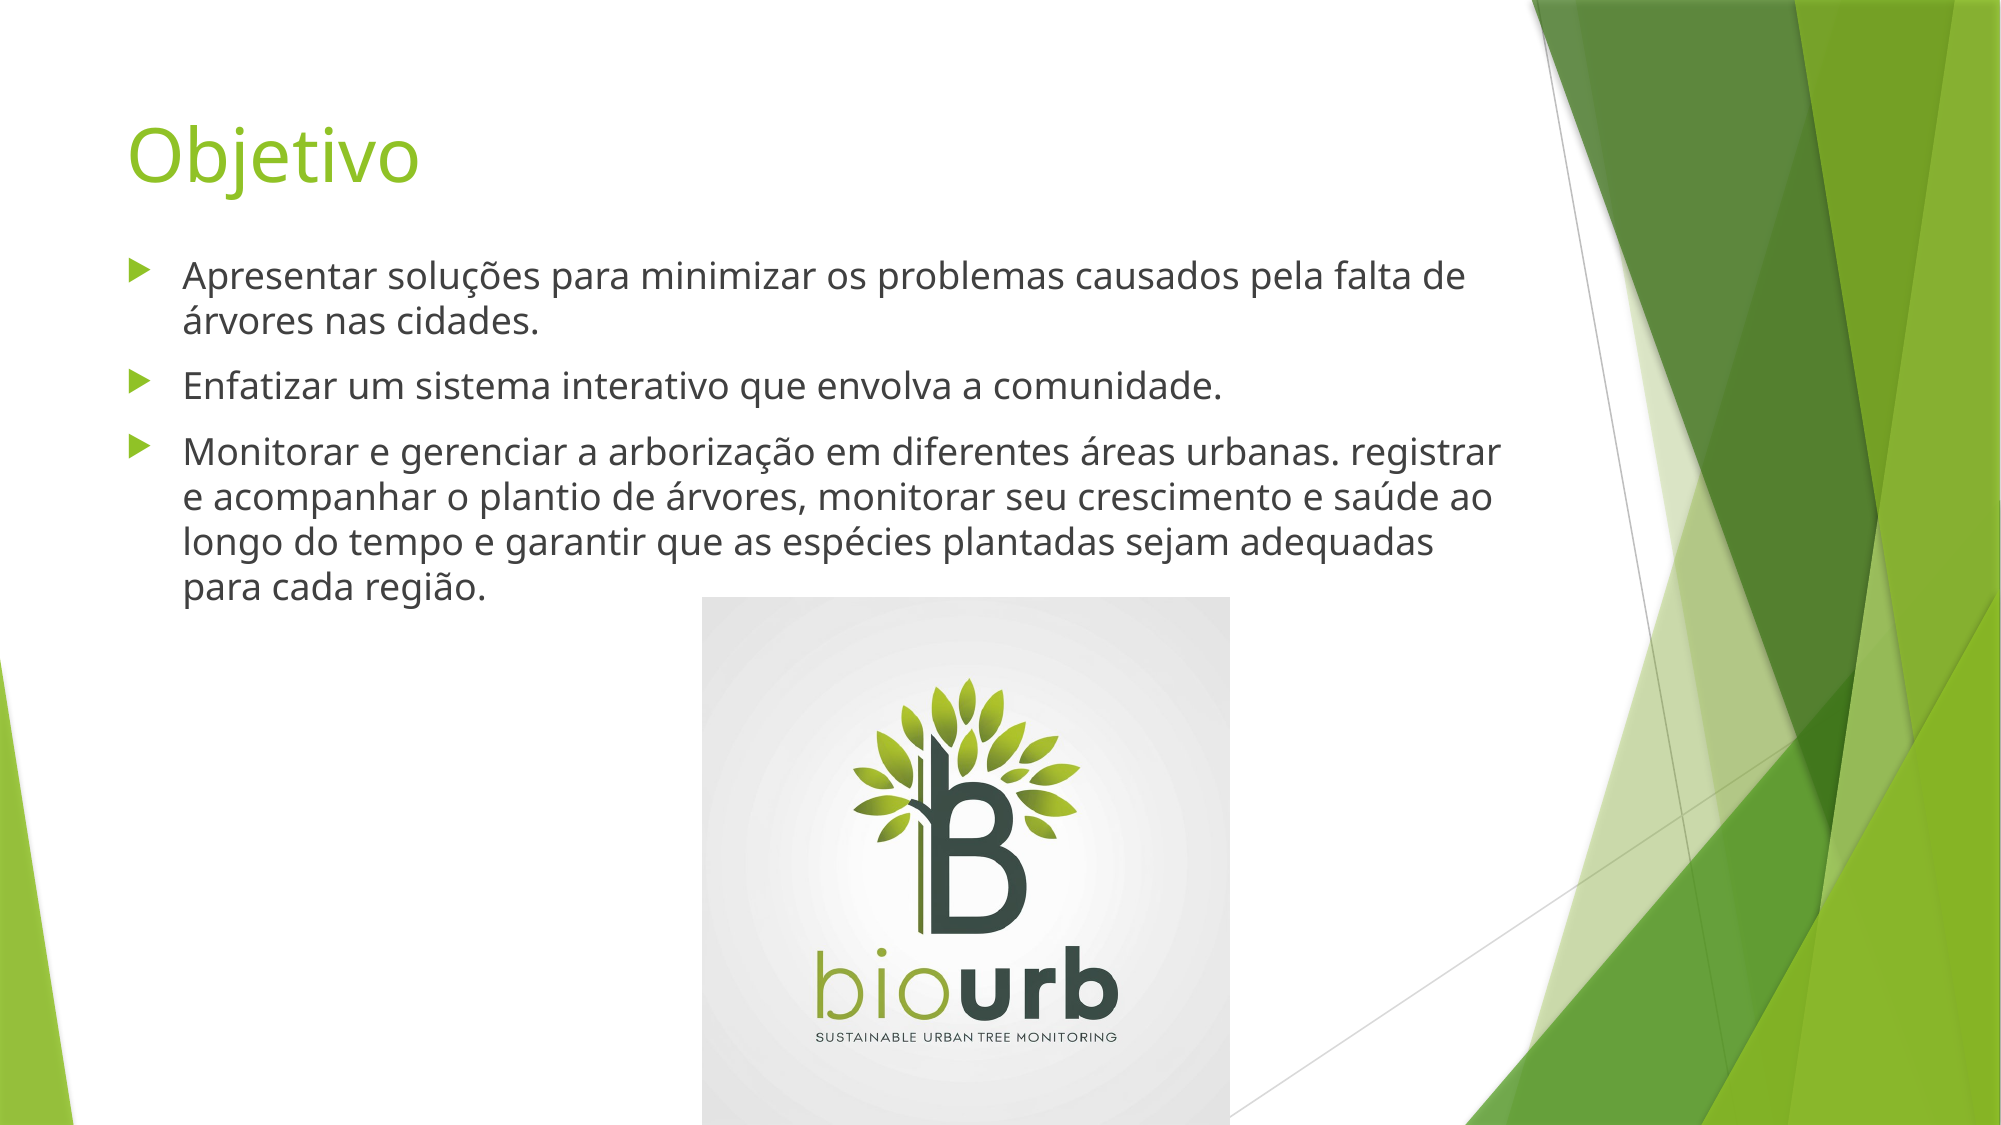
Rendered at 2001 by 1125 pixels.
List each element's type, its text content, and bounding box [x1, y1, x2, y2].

list Apresentar soluções para minimizar os problemas causados pela falta de árvores nas cidades. Enfatizar um sistema interativo que envolva a comunidade. Monitorar e gerenciar a arborização em diferentes áreas urbanas. registrar e acompanhar o plantio de árvores, monitorar seu crescimento e saúde ao longo do tempo e garantir que as espécies plantadas sejam adequadas para cada região. [111, 244, 1522, 881]
title Objetivo [111, 99, 1522, 244]
picture [701, 597, 1231, 1125]
